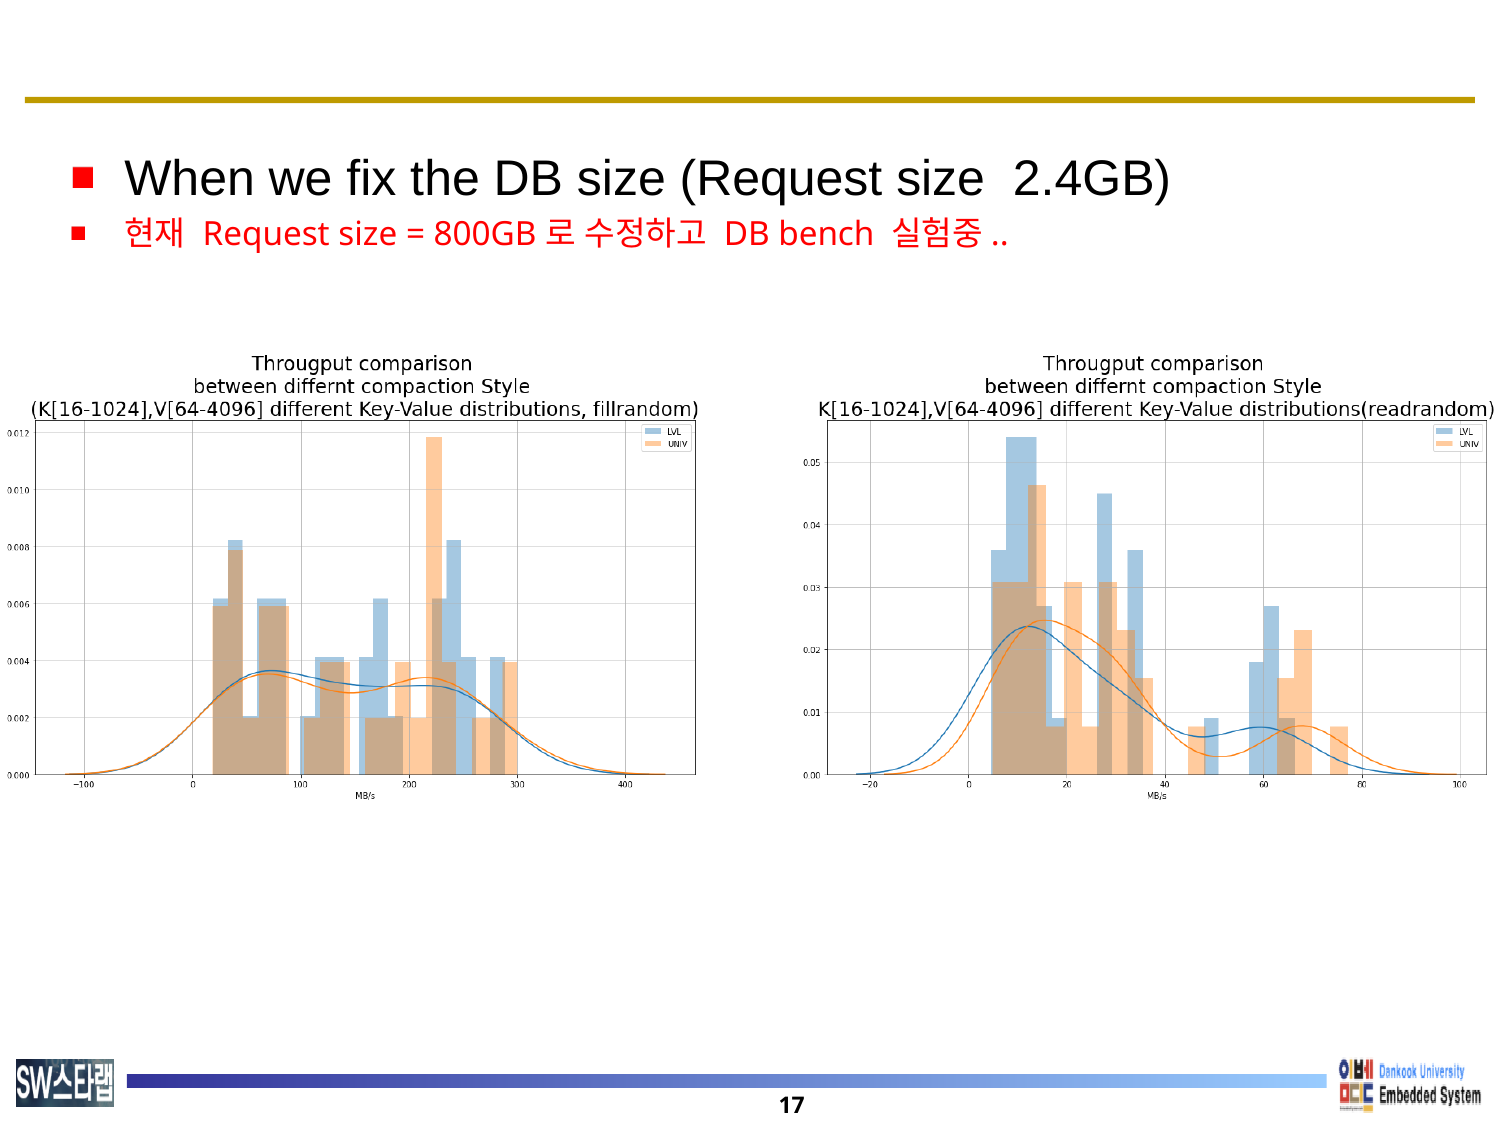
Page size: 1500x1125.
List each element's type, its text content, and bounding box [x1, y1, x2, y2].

picture [68, 162, 93, 188]
picture [1333, 1056, 1484, 1113]
slide_number 17 [631, 1087, 953, 1125]
picture [68, 223, 85, 240]
picture [16, 1059, 114, 1107]
picture [0, 349, 1500, 806]
